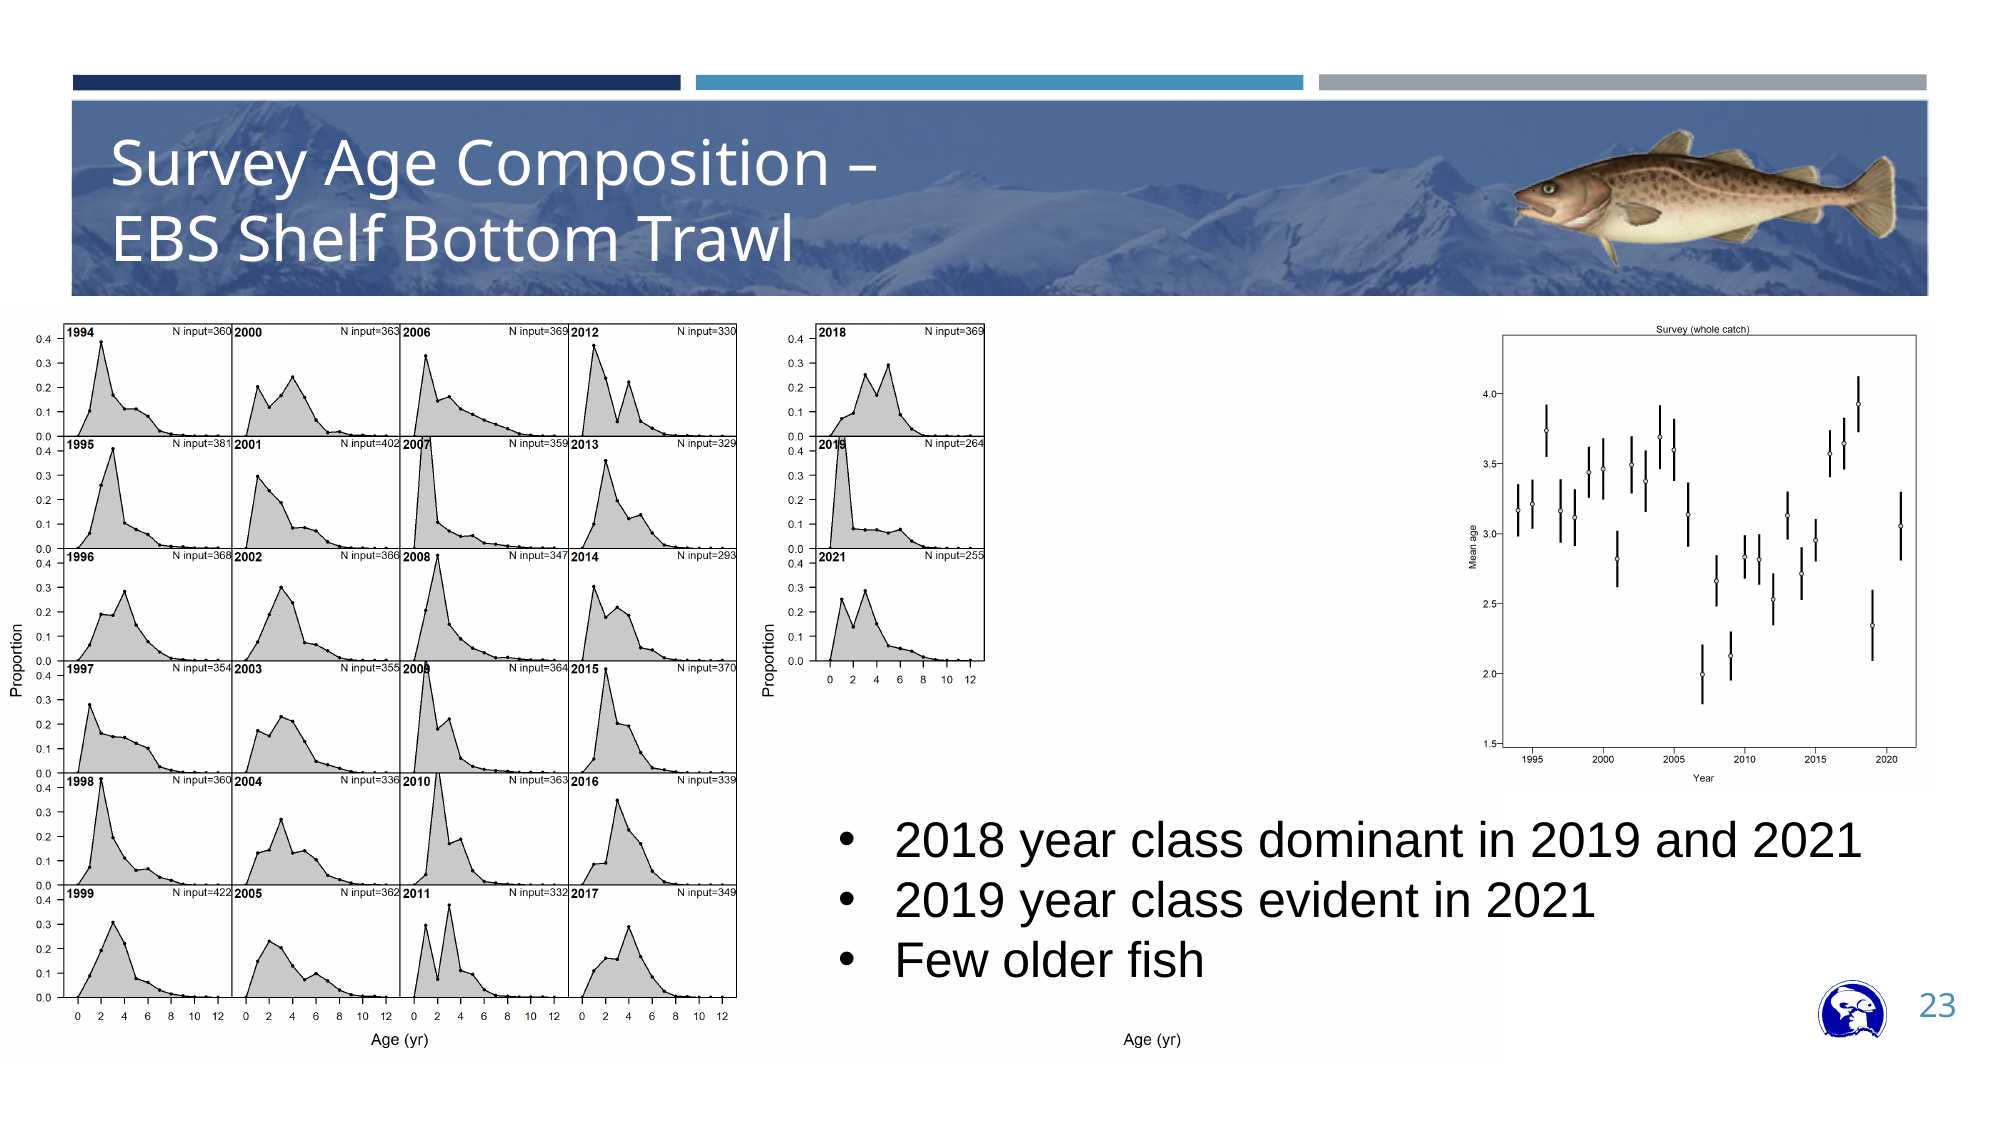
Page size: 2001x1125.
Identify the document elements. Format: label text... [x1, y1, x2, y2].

text_box [1908, 99, 1929, 296]
picture [1509, 77, 1905, 318]
picture [752, 310, 1930, 1061]
picture [0, 310, 751, 1061]
slide_number 23 [1732, 977, 1972, 1037]
text_box [71, 99, 1503, 296]
title Survey Age Composition – EBS Shelf Bottom Trawl [95, 115, 1503, 282]
text_box 2018 year class dominant in 2019 and 2021 2019 year class evident in 2021 Few older fish [1508, 800, 1879, 996]
